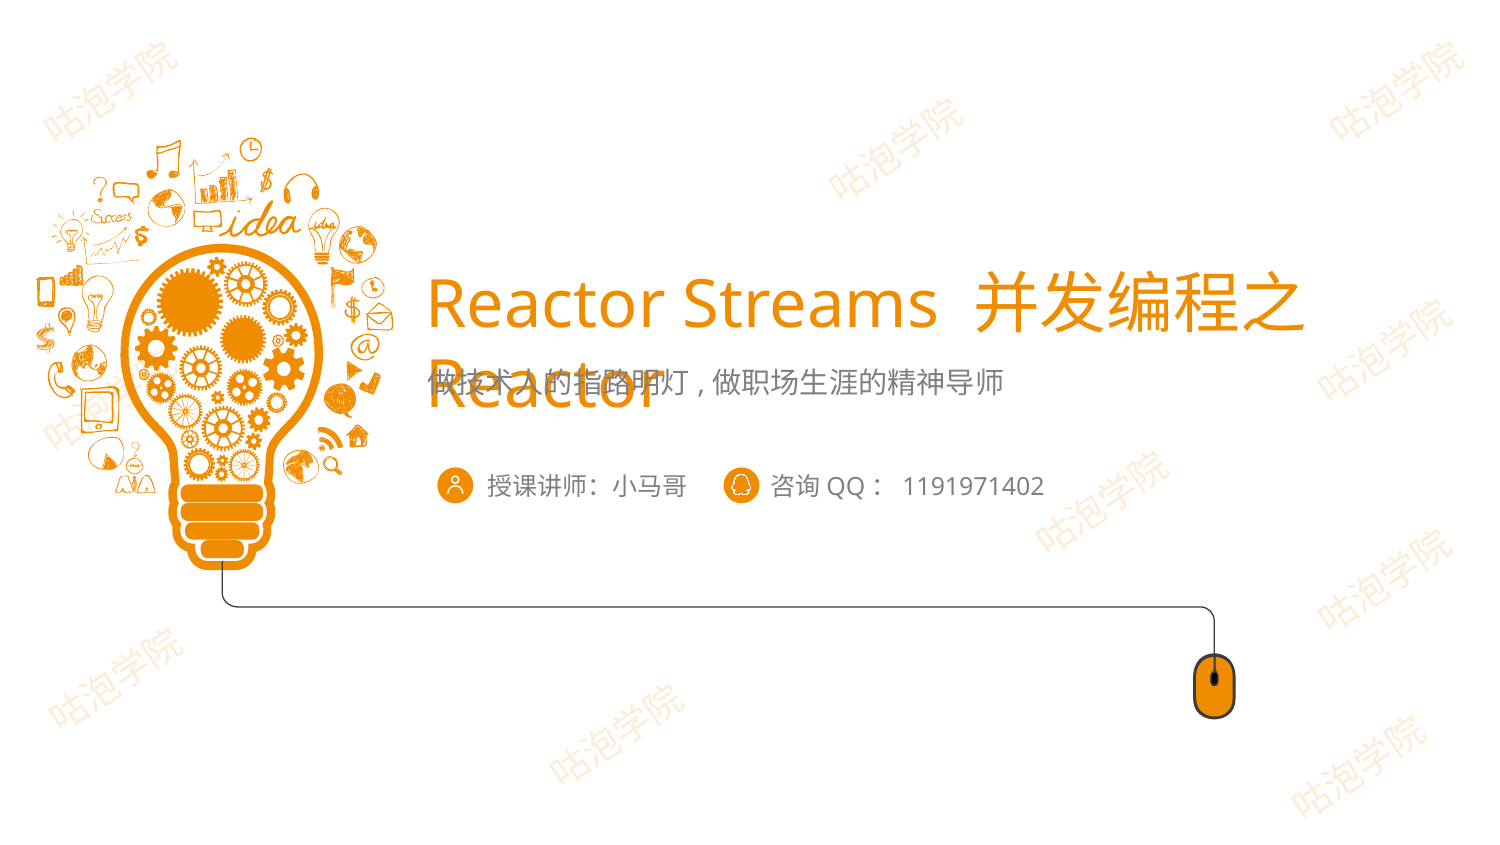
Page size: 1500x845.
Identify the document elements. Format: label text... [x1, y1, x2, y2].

text_box Reactor Streams 并发编程之 Reactor [410, 253, 1477, 429]
picture [728, 472, 753, 497]
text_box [1192, 653, 1236, 720]
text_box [221, 560, 1215, 670]
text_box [437, 462, 1056, 509]
text_box 做技术人的指路明灯,做职场生涯的精神导师 [412, 357, 1205, 408]
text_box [35, 134, 395, 571]
